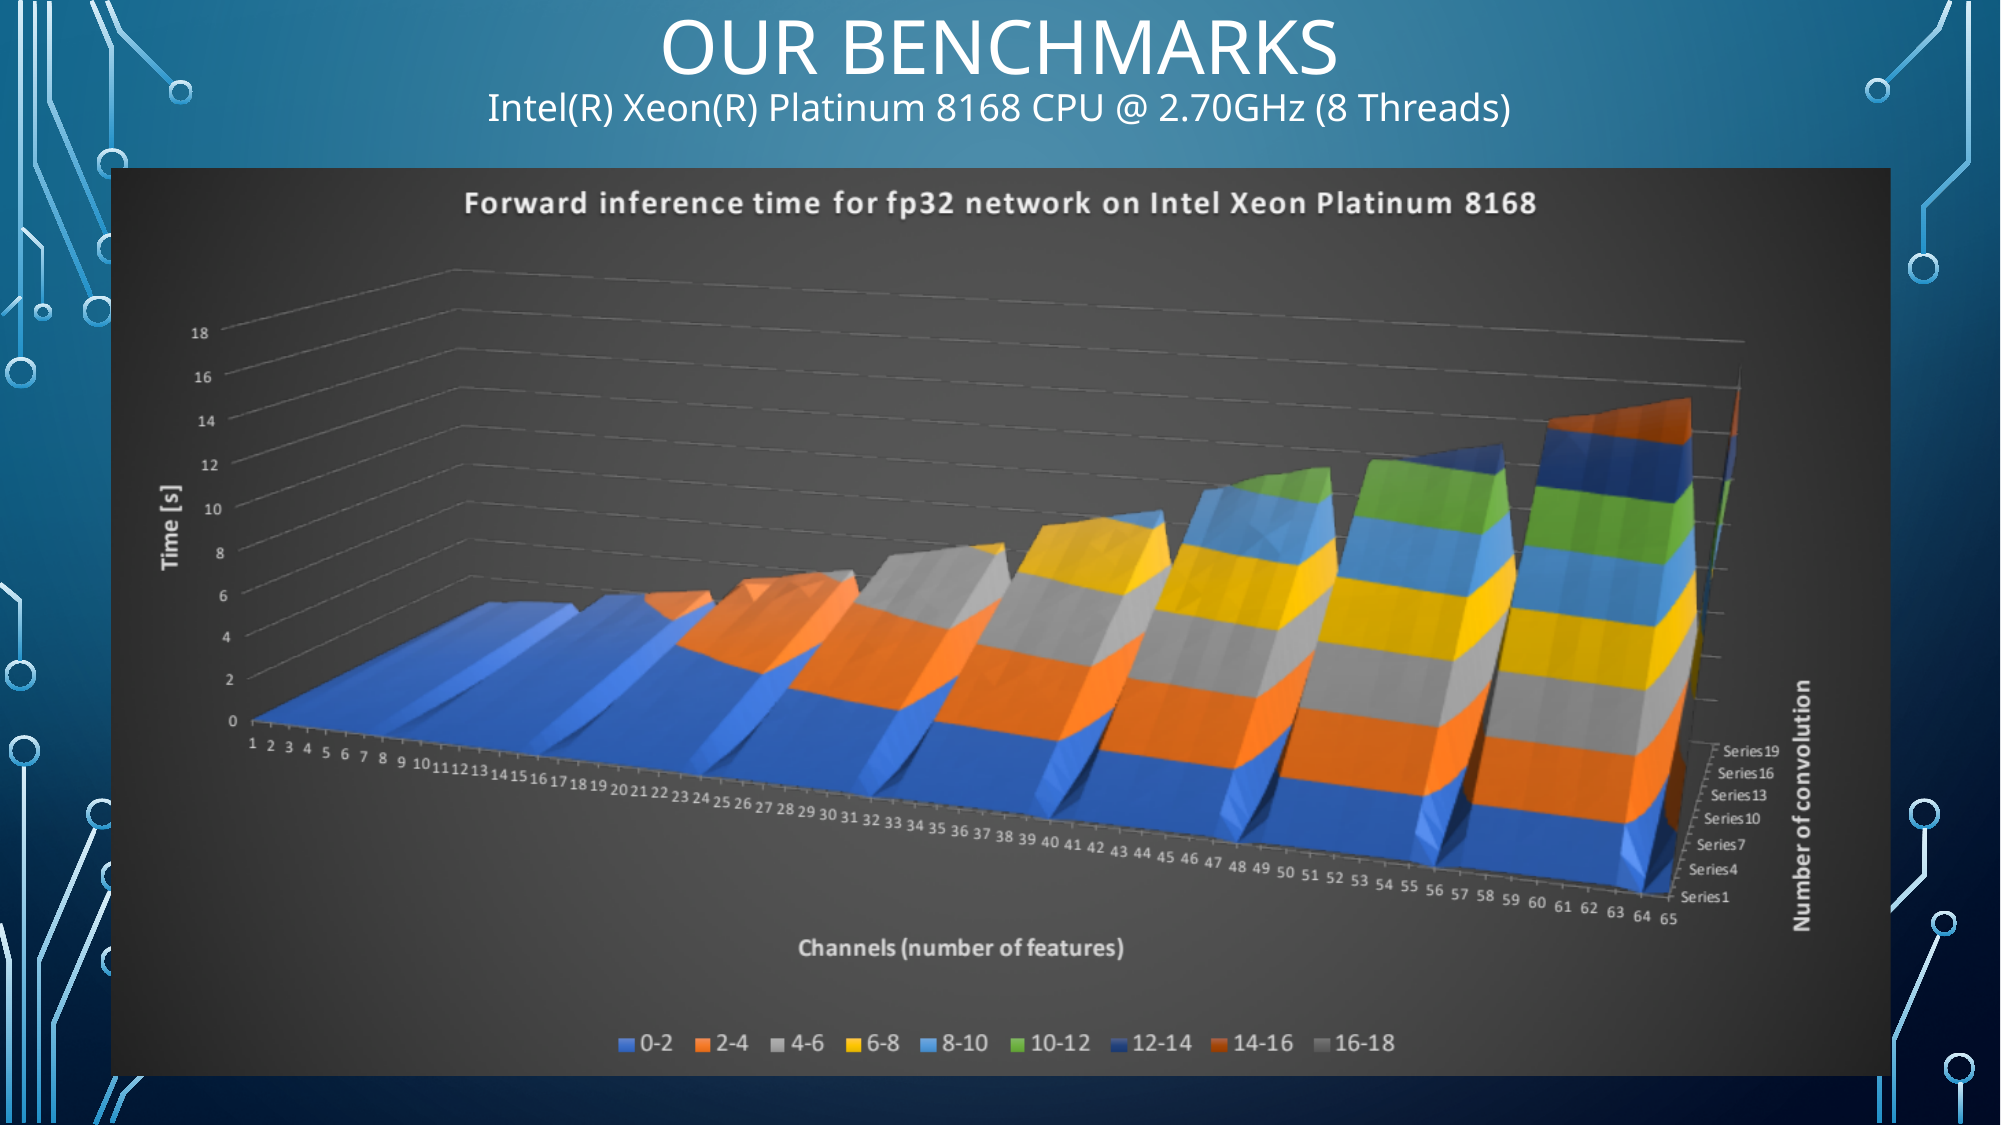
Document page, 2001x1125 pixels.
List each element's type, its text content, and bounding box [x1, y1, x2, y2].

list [110, 168, 1891, 1076]
text_box Intel(R) Xeon(R) Platinum 8168 CPU @ 2.70GHz (8 Threads) [472, 76, 1527, 137]
title Our benchmarks [187, 0, 1813, 119]
